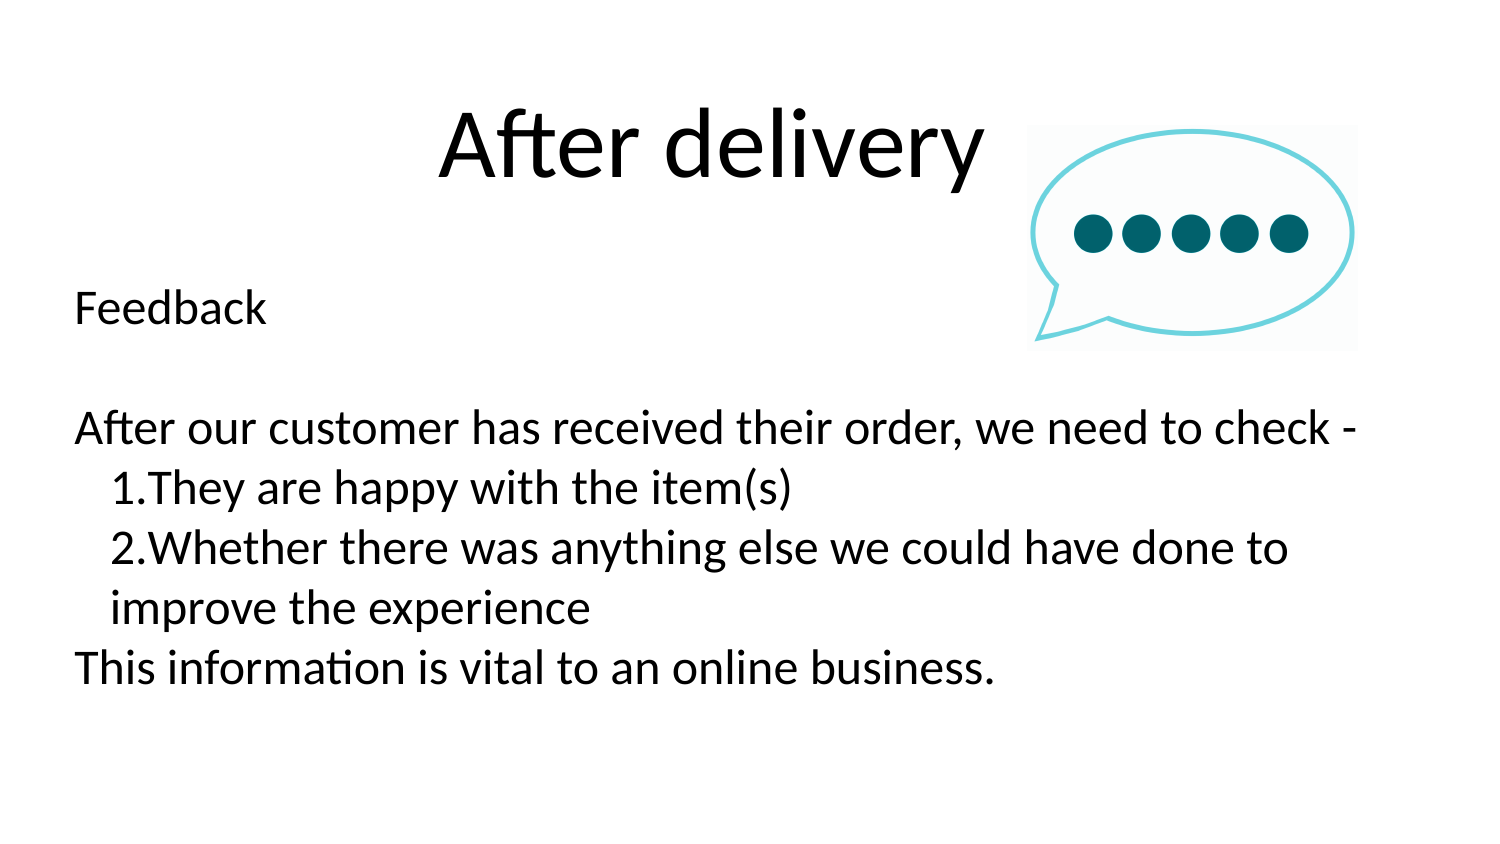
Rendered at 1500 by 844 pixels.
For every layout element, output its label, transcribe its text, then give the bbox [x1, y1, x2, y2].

picture [1027, 124, 1358, 351]
text_box After delivery [423, 62, 1039, 188]
text_box Feedback After our customer has received their order, we need to check - They are happy with the item(s) Whether there was anything else we could have done to improve the experience This information is vital to an online business. [51, 259, 1449, 844]
